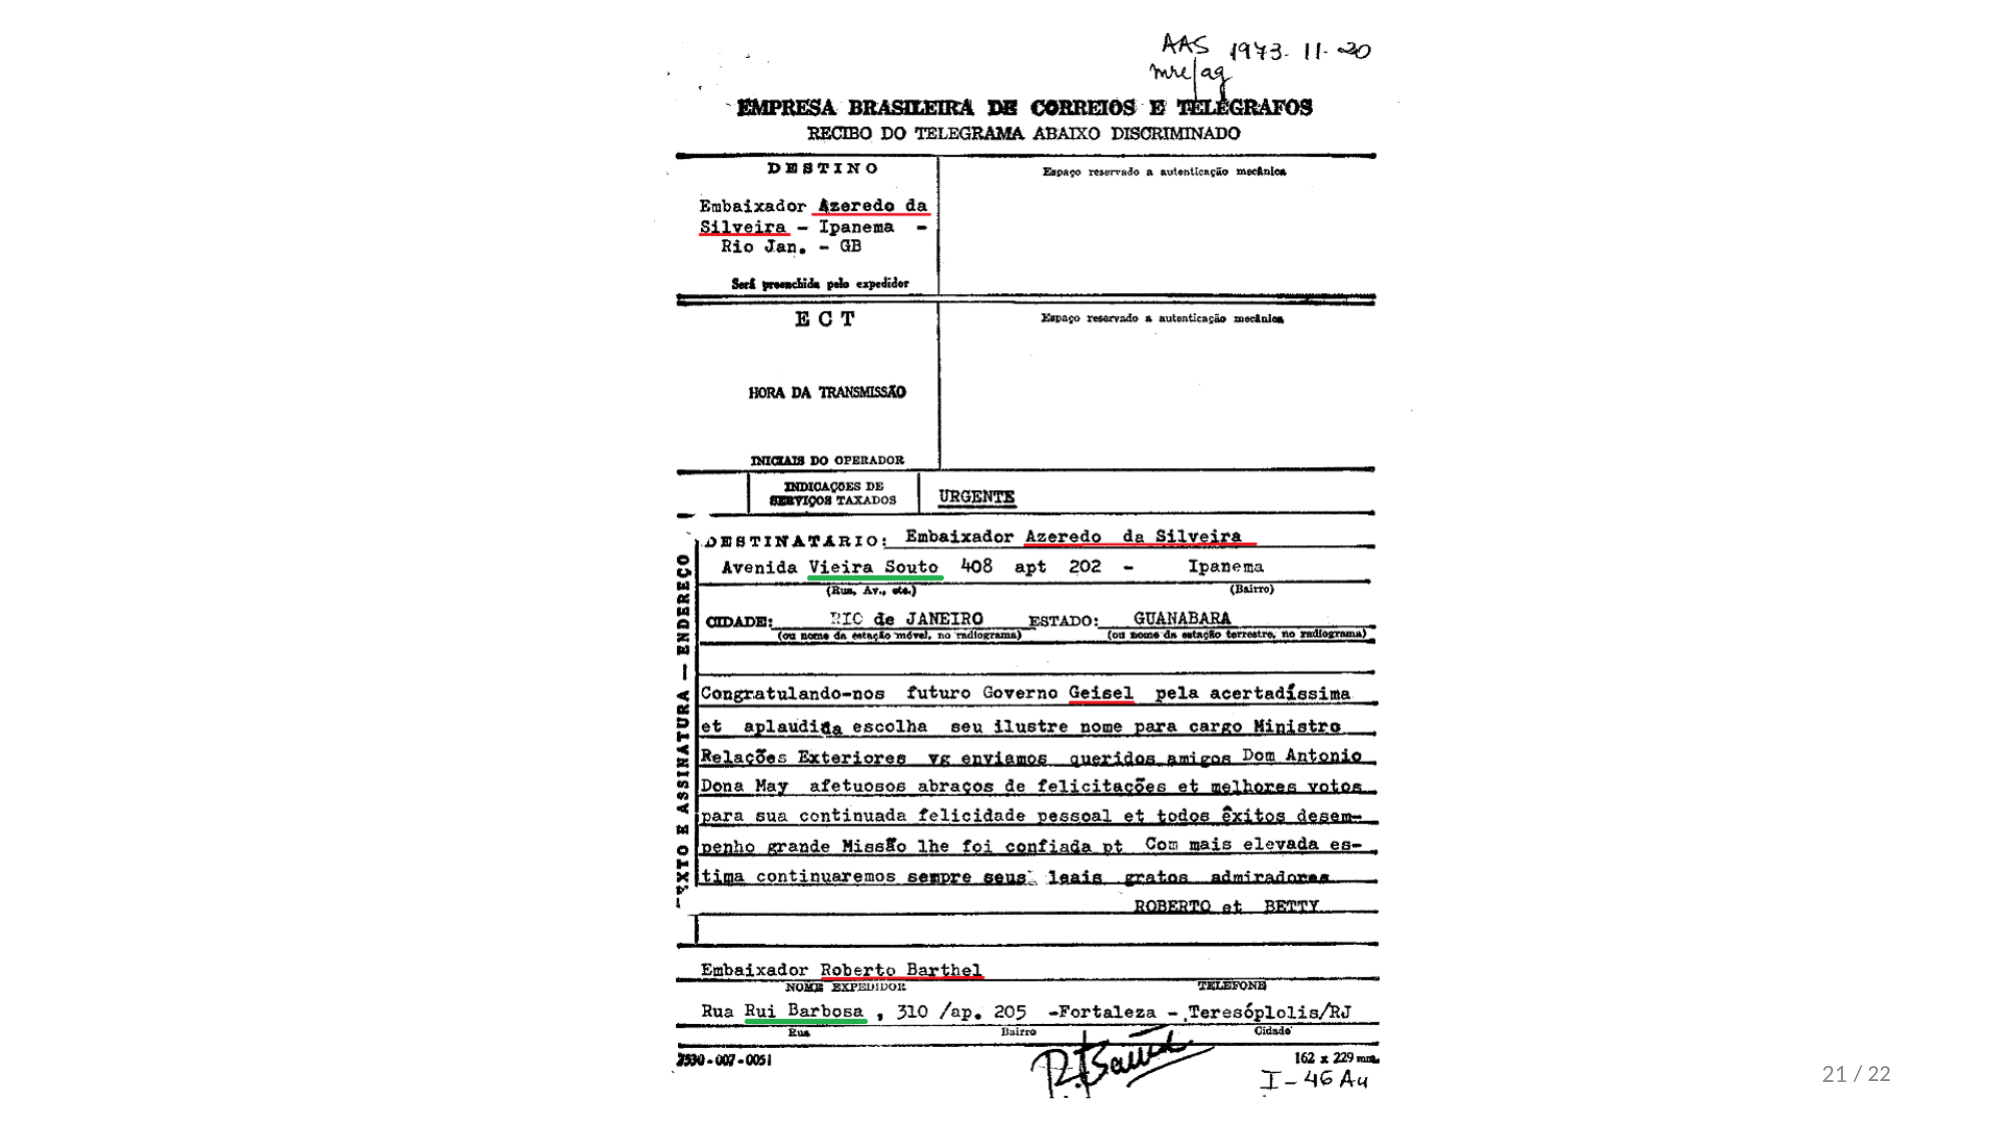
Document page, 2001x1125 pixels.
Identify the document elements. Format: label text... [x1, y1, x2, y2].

slide_number 21 [1413, 1042, 1863, 1103]
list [654, 33, 1413, 1125]
